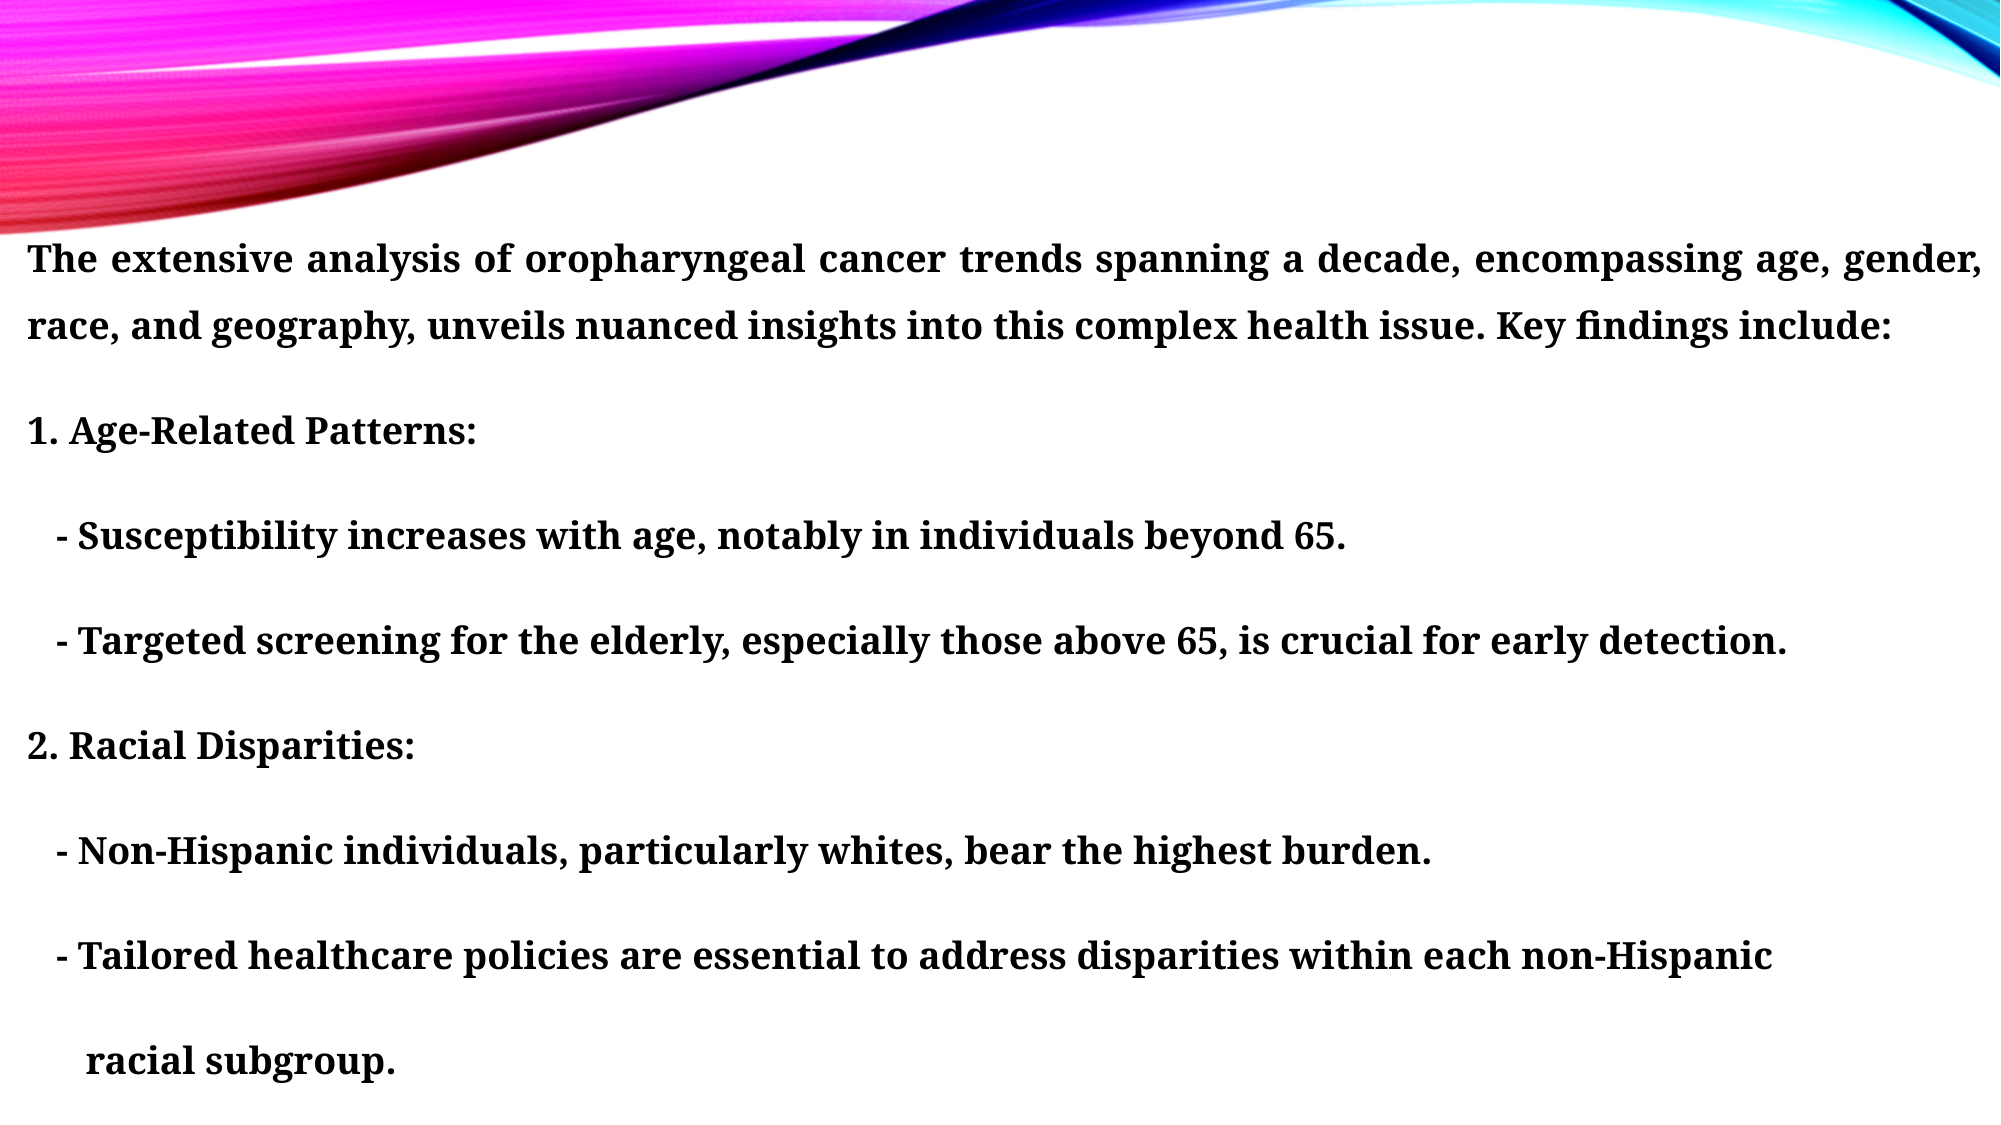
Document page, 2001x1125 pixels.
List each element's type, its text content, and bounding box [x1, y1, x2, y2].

picture [1910, 0, 2000, 45]
picture [0, 0, 2000, 237]
list The extensive analysis of oropharyngeal cancer trends spanning a decade, encompassing age, gender, race, and geography, unveils nuanced insights into this complex health issue. Key findings include: 1. Age-Related Patterns: - Susceptibility increases with age, notably in individuals beyond 65. - Targeted screening for the elderly, especially those above 65, is crucial for early detection. 2. Racial Disparities: - Non-Hispanic individuals, particularly whites, bear the highest burden. - Tailored healthcare policies are essential to address disparities within each non-Hispanic racial subgroup. [12, 205, 2000, 1076]
picture [1890, 0, 2000, 75]
